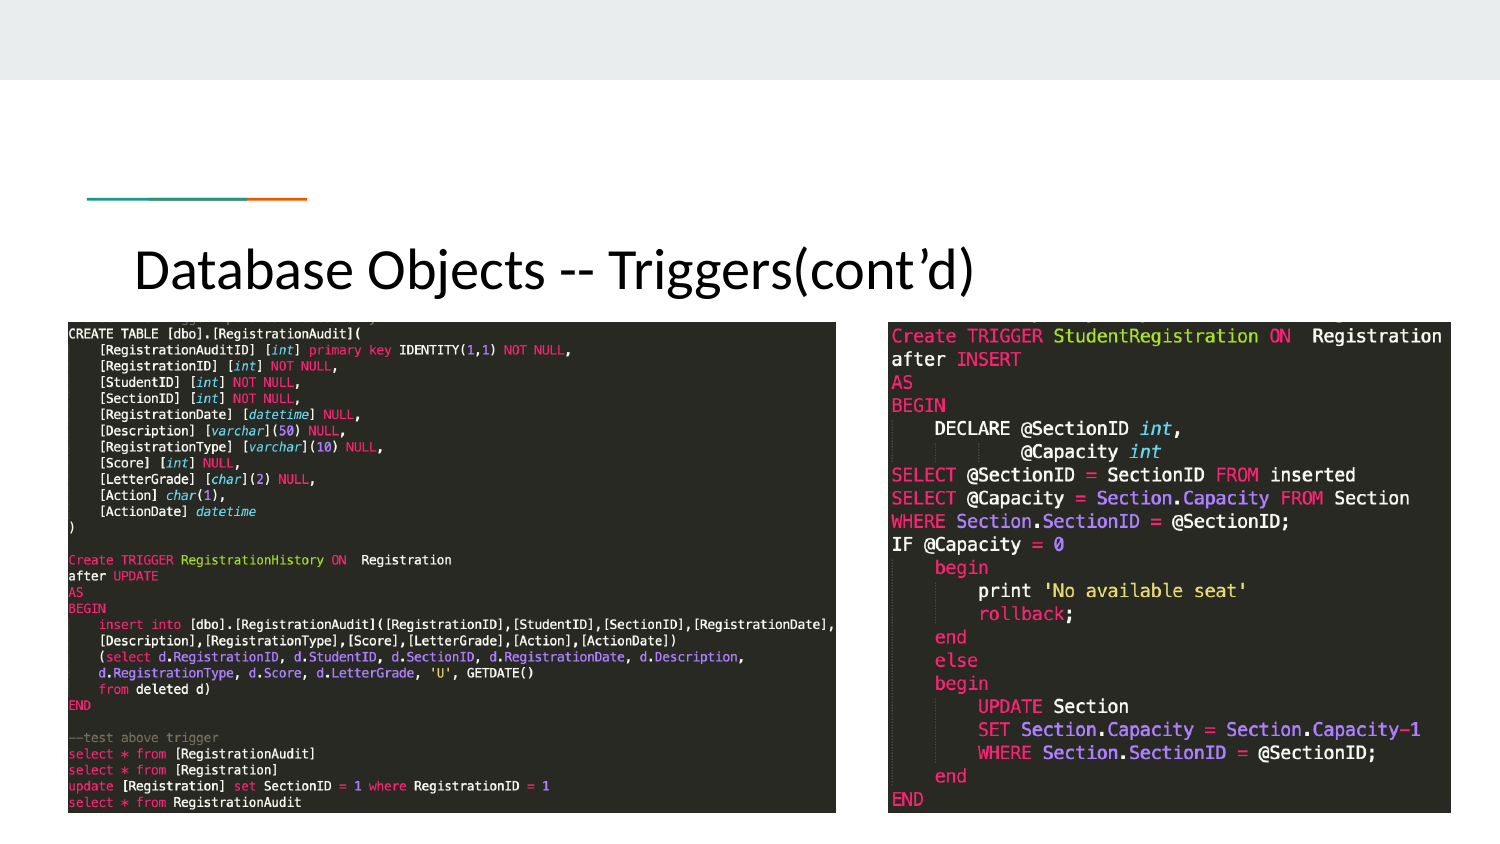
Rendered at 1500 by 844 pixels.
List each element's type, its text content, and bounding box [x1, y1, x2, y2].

title Database Objects -- Triggers(cont’d) [119, 216, 1381, 305]
picture [888, 322, 1451, 813]
picture [67, 322, 837, 813]
